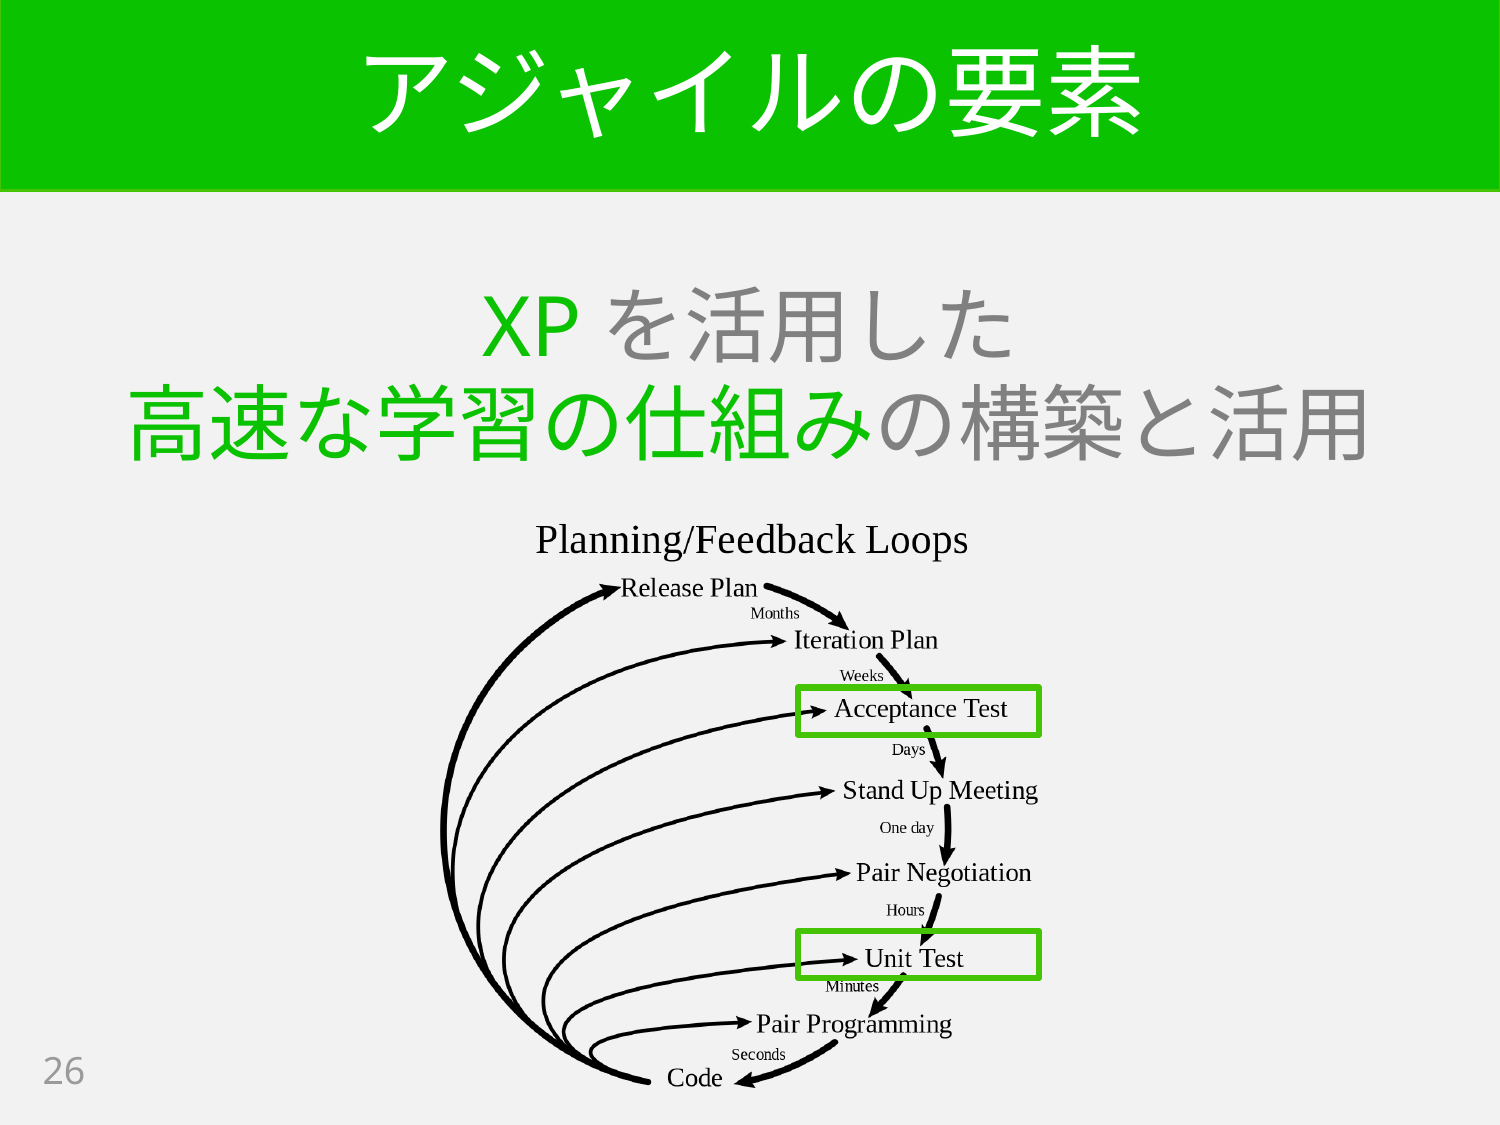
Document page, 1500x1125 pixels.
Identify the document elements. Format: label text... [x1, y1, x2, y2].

title アジャイルの要素 [0, 53, 1500, 140]
picture [402, 486, 1098, 1125]
slide_number 26 [27, 1042, 146, 1102]
list XPを活用した 高速な学習の仕組みの構築と活用 [103, 277, 1397, 1000]
